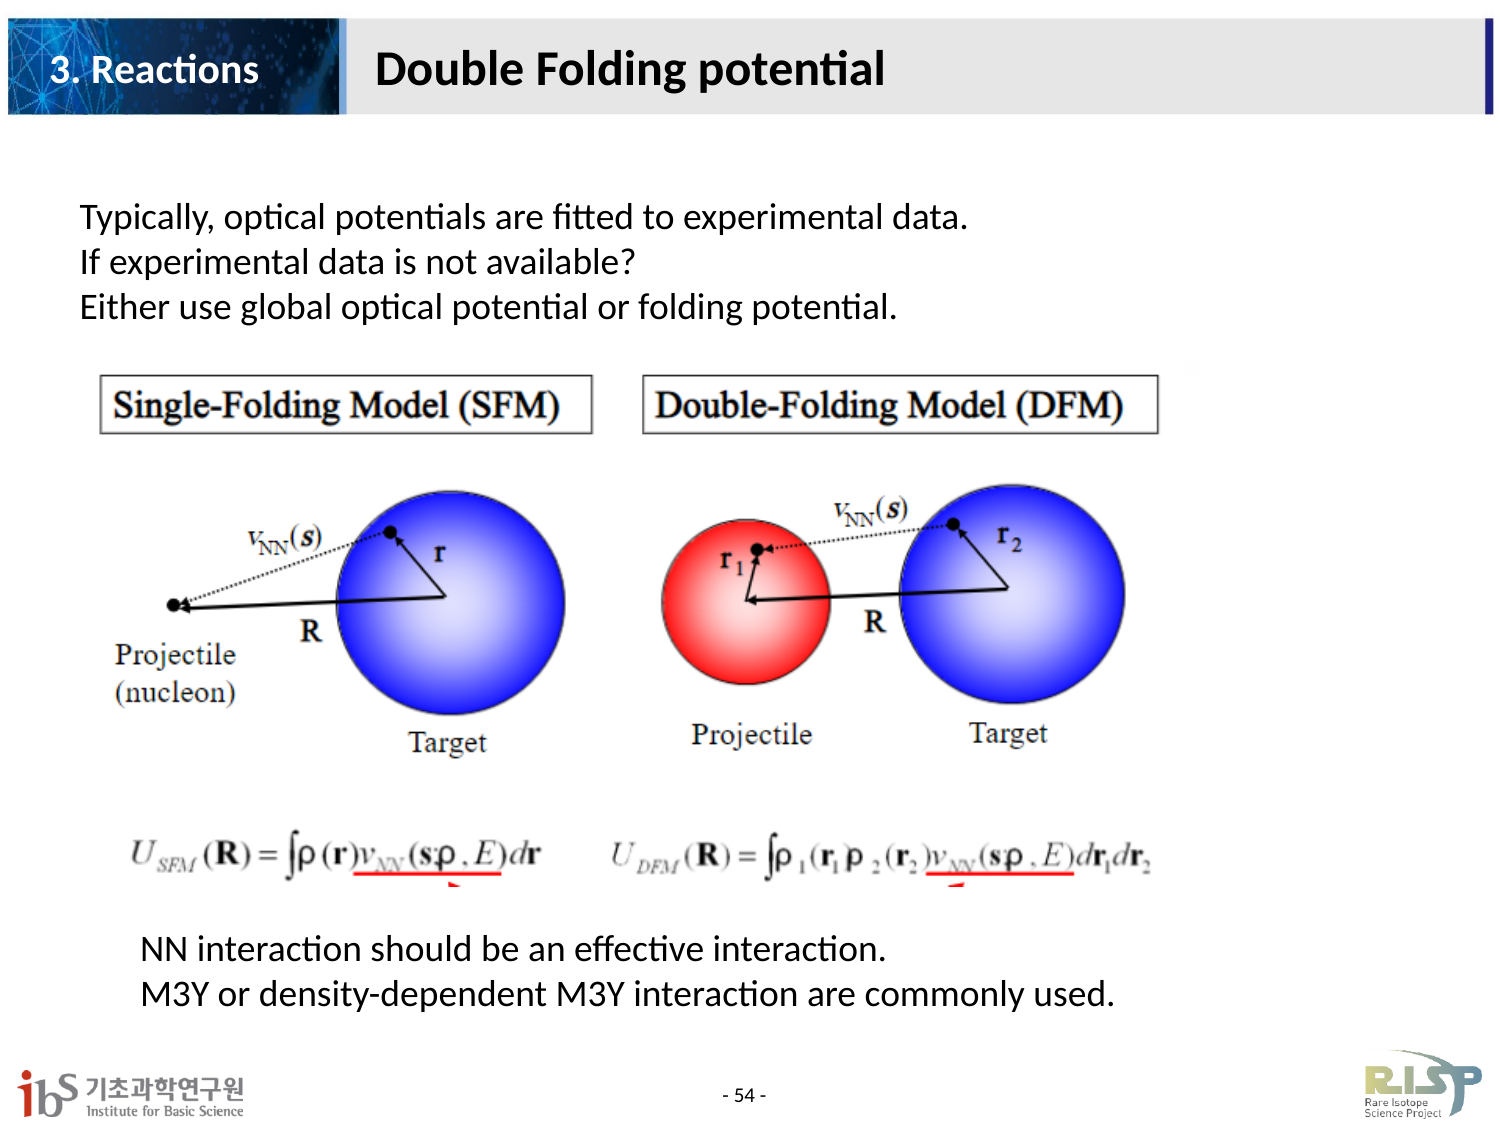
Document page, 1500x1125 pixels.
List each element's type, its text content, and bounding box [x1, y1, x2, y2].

picture [1364, 1049, 1482, 1119]
text_box NN interaction should be an effective interaction. M3Y or density-dependent M3Y interaction are commonly used. [125, 916, 1141, 1022]
picture [2, 10, 1500, 130]
text_box Typically, optical potentials are fitted to experimental data. If experimental data is not available? Either use global optical potential or folding potential. [64, 184, 1270, 335]
picture [70, 361, 1201, 887]
picture [17, 1070, 243, 1117]
